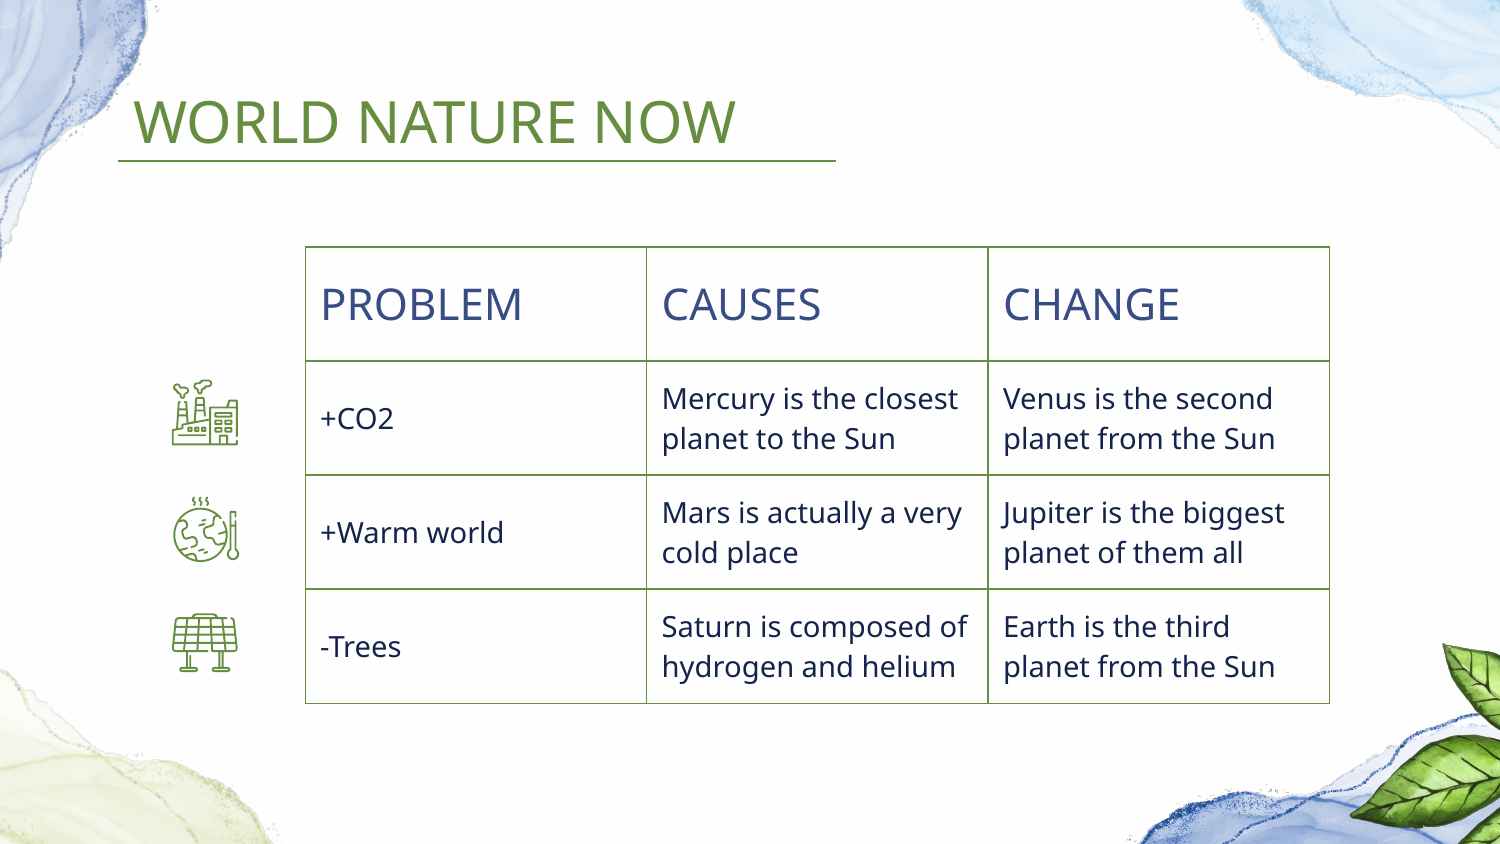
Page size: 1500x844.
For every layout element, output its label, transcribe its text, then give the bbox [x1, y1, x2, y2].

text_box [171, 379, 238, 446]
table_cell Mercury is the closest planet to the Sun [647, 362, 987, 474]
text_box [0, 0, 169, 368]
table_cell Venus is the second planet from the Sun [989, 362, 1329, 474]
text_box [0, 612, 311, 844]
table_cell Earth is the third planet from the Sun [989, 590, 1329, 703]
title WORLD NATURE NOW [118, 72, 1382, 167]
table_header CAUSES [647, 248, 987, 360]
text_box [171, 613, 238, 673]
table_cell -Trees [306, 590, 646, 703]
table_cell +CO2 [306, 362, 646, 474]
table_cell +Warm world [306, 476, 646, 588]
table_header PROBLEM [306, 248, 646, 360]
table_header CHANGE [989, 248, 1329, 360]
text_box [1192, 0, 1500, 204]
table_cell Jupiter is the biggest planet of them all [989, 476, 1329, 588]
table_cell Saturn is composed of hydrogen and helium [647, 590, 987, 703]
picture [1100, 552, 1500, 844]
table_cell Mars is actually a very cold place [647, 476, 987, 588]
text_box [170, 496, 240, 563]
